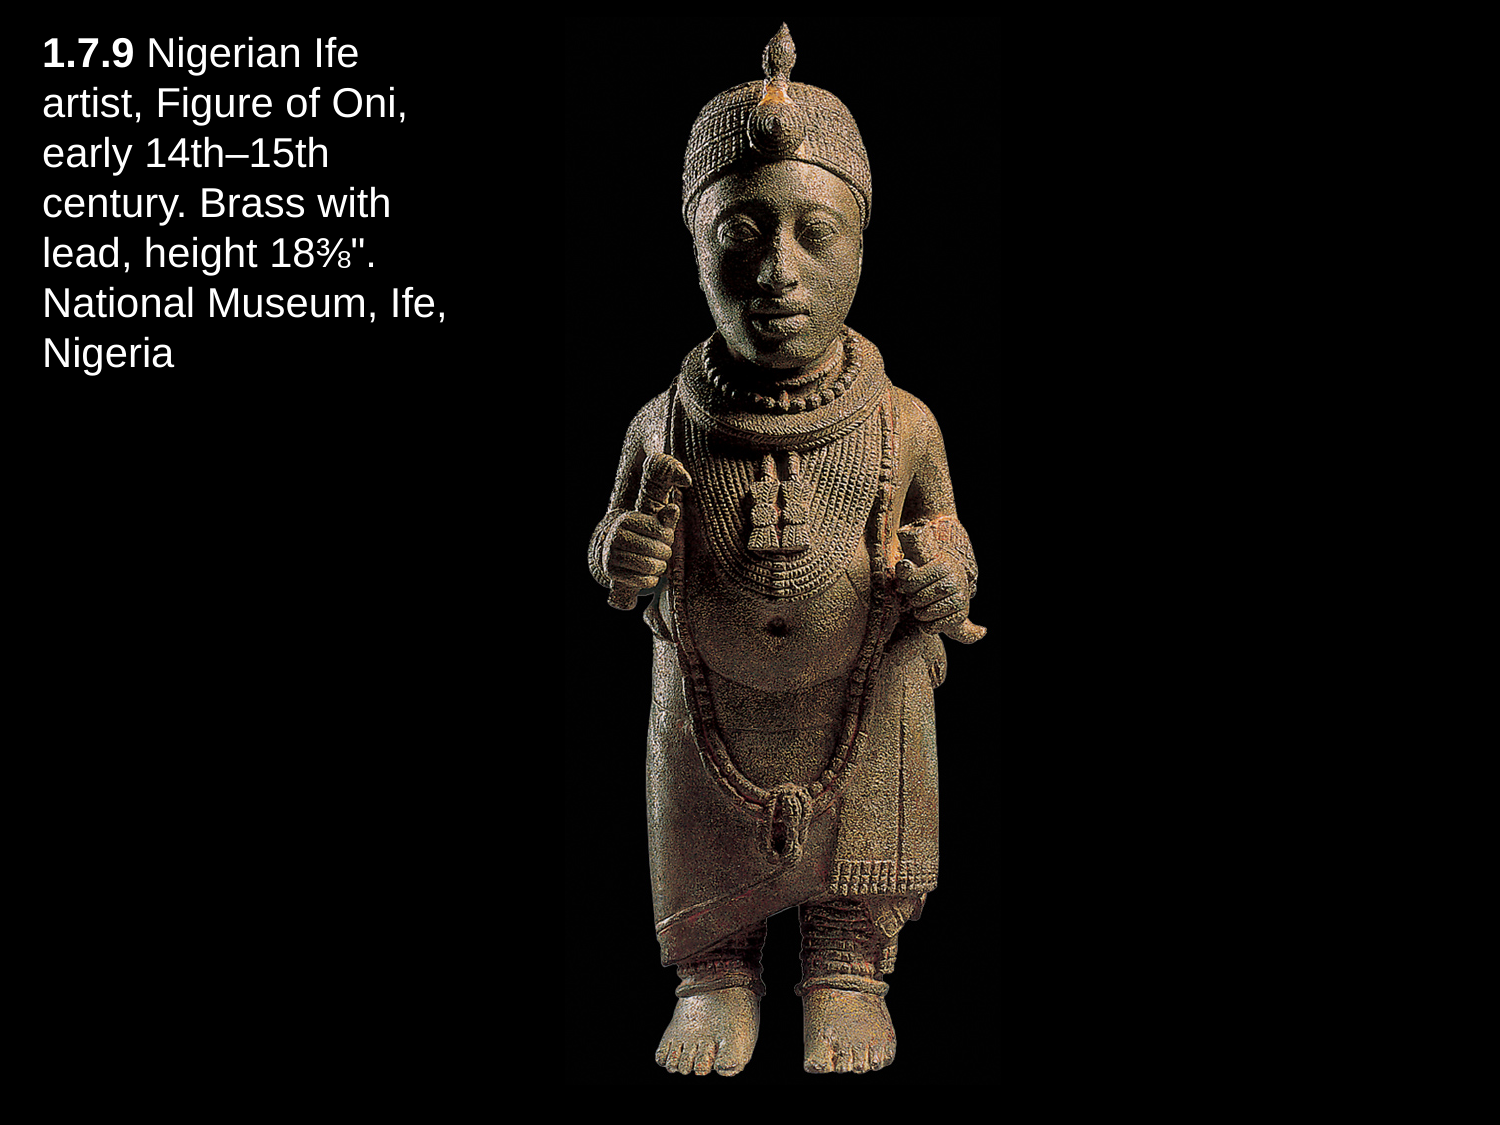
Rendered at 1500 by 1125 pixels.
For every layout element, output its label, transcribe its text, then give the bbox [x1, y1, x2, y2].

list 1.7.9 Nigerian Ife artist, Figure of Oni, early 14th–15th century. Brass with lead, height 18⅜". National Museum, Ife, Nigeria [27, 17, 481, 96]
picture [565, 17, 1001, 1085]
